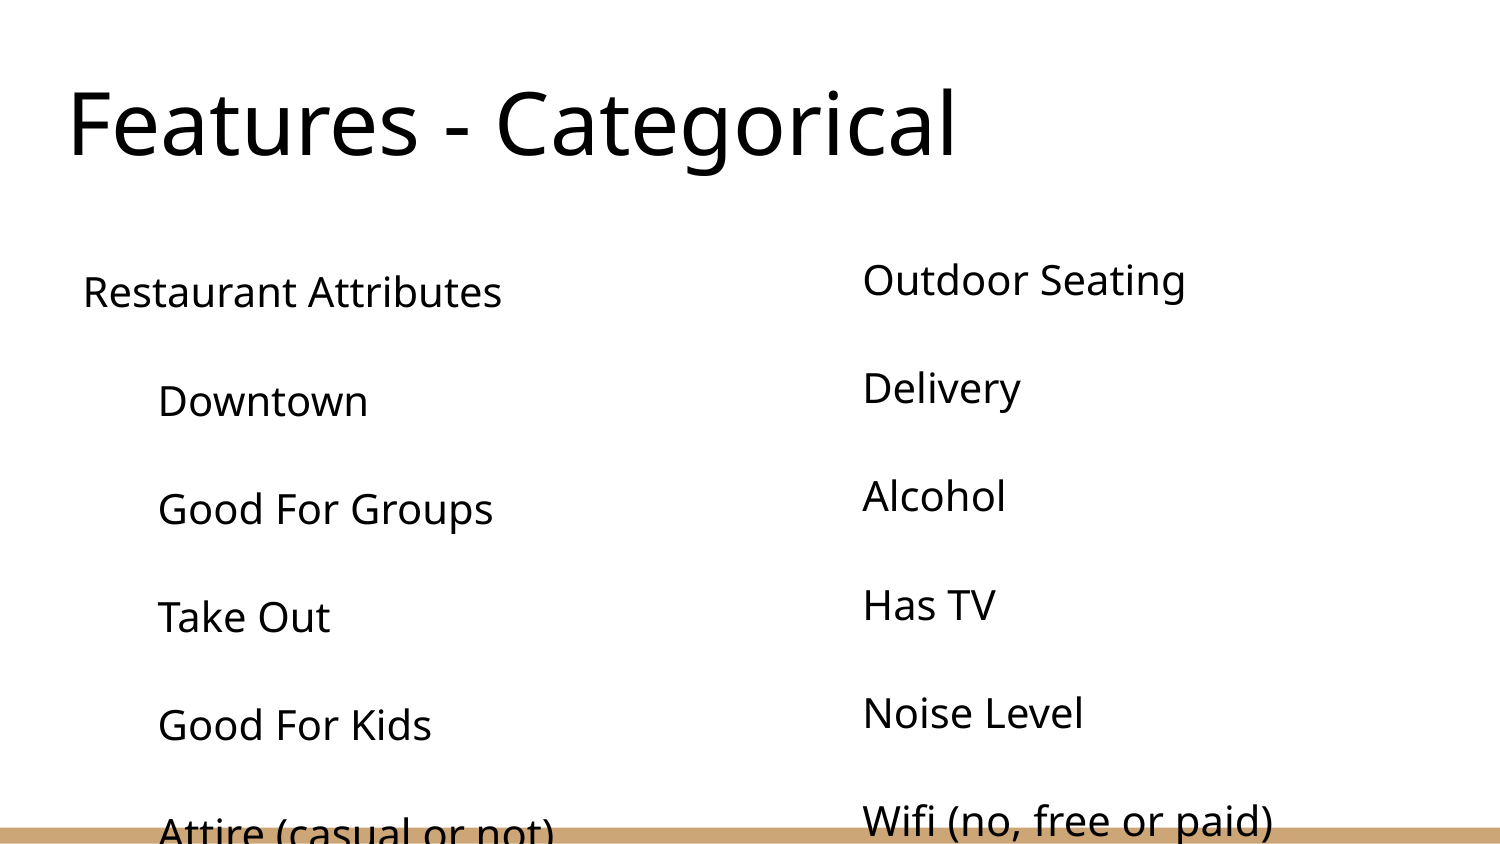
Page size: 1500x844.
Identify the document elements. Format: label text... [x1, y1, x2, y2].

list Outdoor Seating Delivery Alcohol Has TV Noise Level Wifi (no, free or paid) Ambience (casual or not) [755, 130, 1460, 681]
list Restaurant Attributes Downtown Good For Groups Take Out Good For Kids Attire (casual or not) Reservations [51, 200, 756, 752]
title Features - Categorical [51, 51, 1449, 189]
